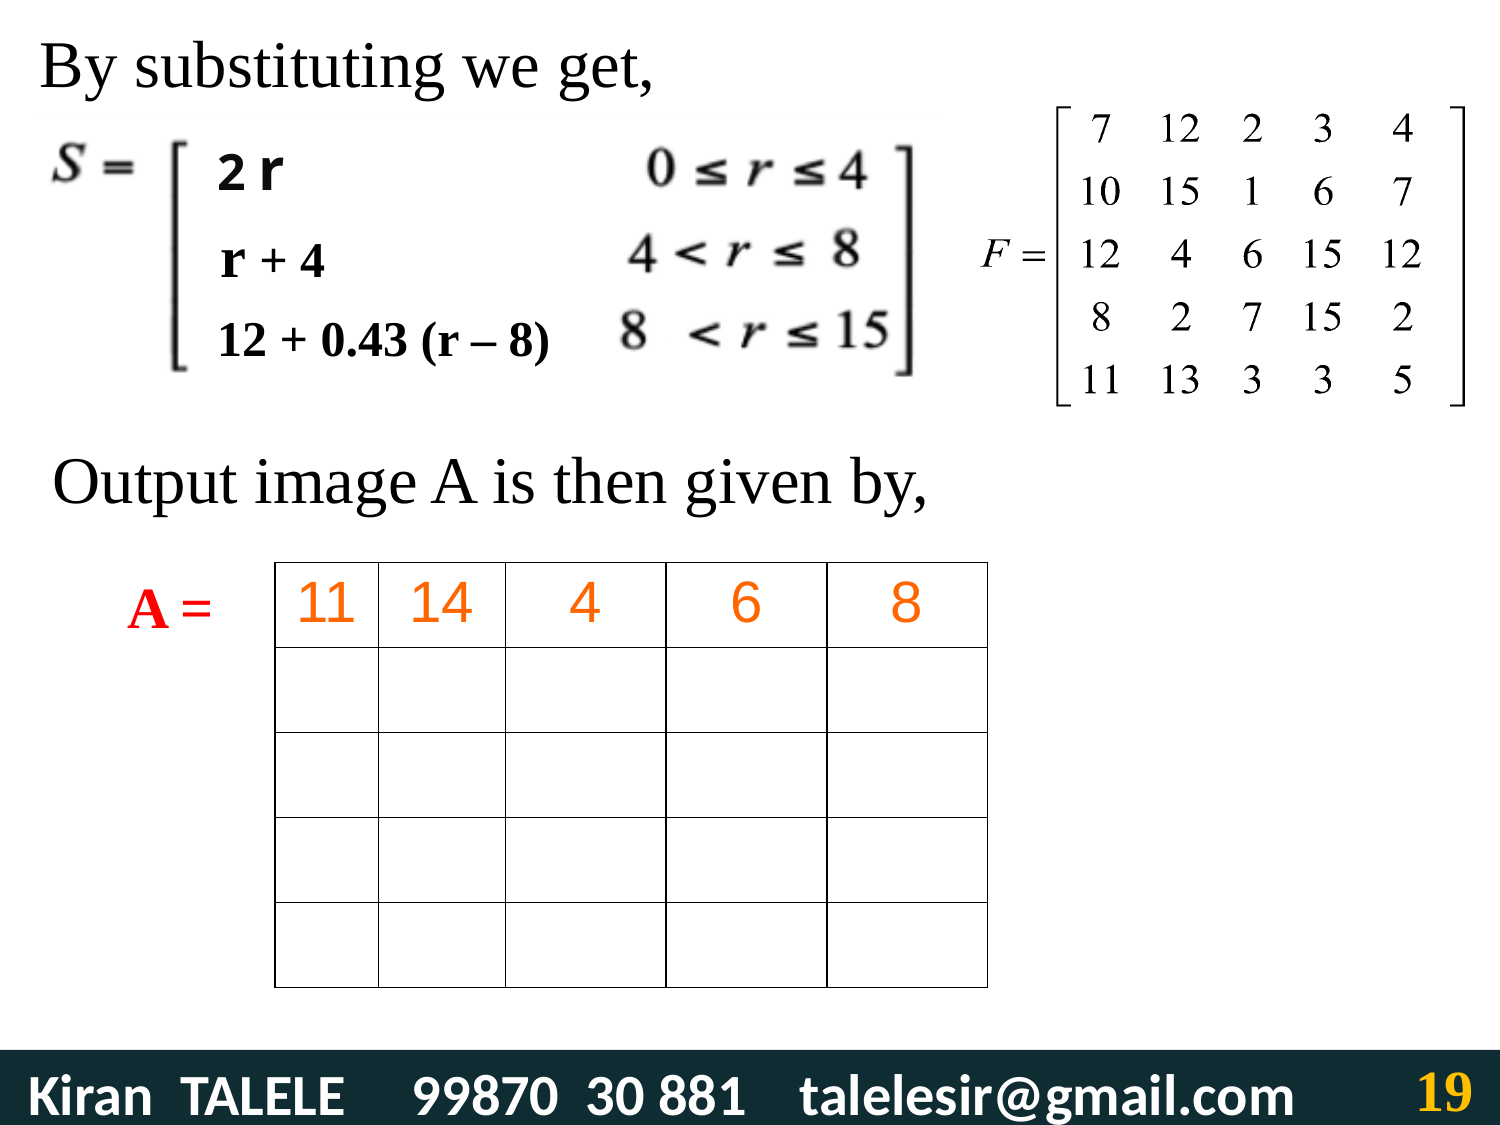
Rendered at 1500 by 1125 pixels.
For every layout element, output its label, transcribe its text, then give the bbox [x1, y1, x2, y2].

table_cell [667, 903, 826, 987]
table_header 11 [276, 563, 378, 647]
table_cell [667, 818, 826, 902]
table_cell [379, 648, 505, 732]
table_cell [506, 818, 665, 902]
table_cell [379, 903, 505, 987]
table_header 6 [667, 563, 826, 647]
table_cell [506, 903, 665, 987]
table_cell [828, 648, 987, 732]
table_cell [506, 733, 665, 817]
table_cell [276, 733, 378, 817]
table_header 4 [506, 563, 665, 647]
text_box 19 [1400, 1046, 1500, 1125]
table_cell [667, 733, 826, 817]
table_header 8 [828, 563, 987, 647]
text_box A = [112, 562, 263, 649]
table_cell [828, 903, 987, 987]
table_cell [276, 903, 378, 987]
table_cell [276, 818, 378, 902]
text_box Kiran TALELE 99870 30 881 talelesir@gmail.com [0, 1049, 1400, 1125]
picture [972, 99, 1476, 413]
table_header 14 [379, 563, 505, 647]
table_cell [828, 818, 987, 902]
table_cell [379, 733, 505, 817]
table_cell [828, 733, 987, 817]
table_cell [667, 648, 826, 732]
table_cell [276, 648, 378, 732]
table_cell [379, 818, 505, 902]
text_box Output image A is then given by, [37, 429, 1319, 525]
text_box By substituting we get, [24, 12, 1307, 109]
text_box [39, 112, 938, 401]
table_cell [506, 648, 665, 732]
